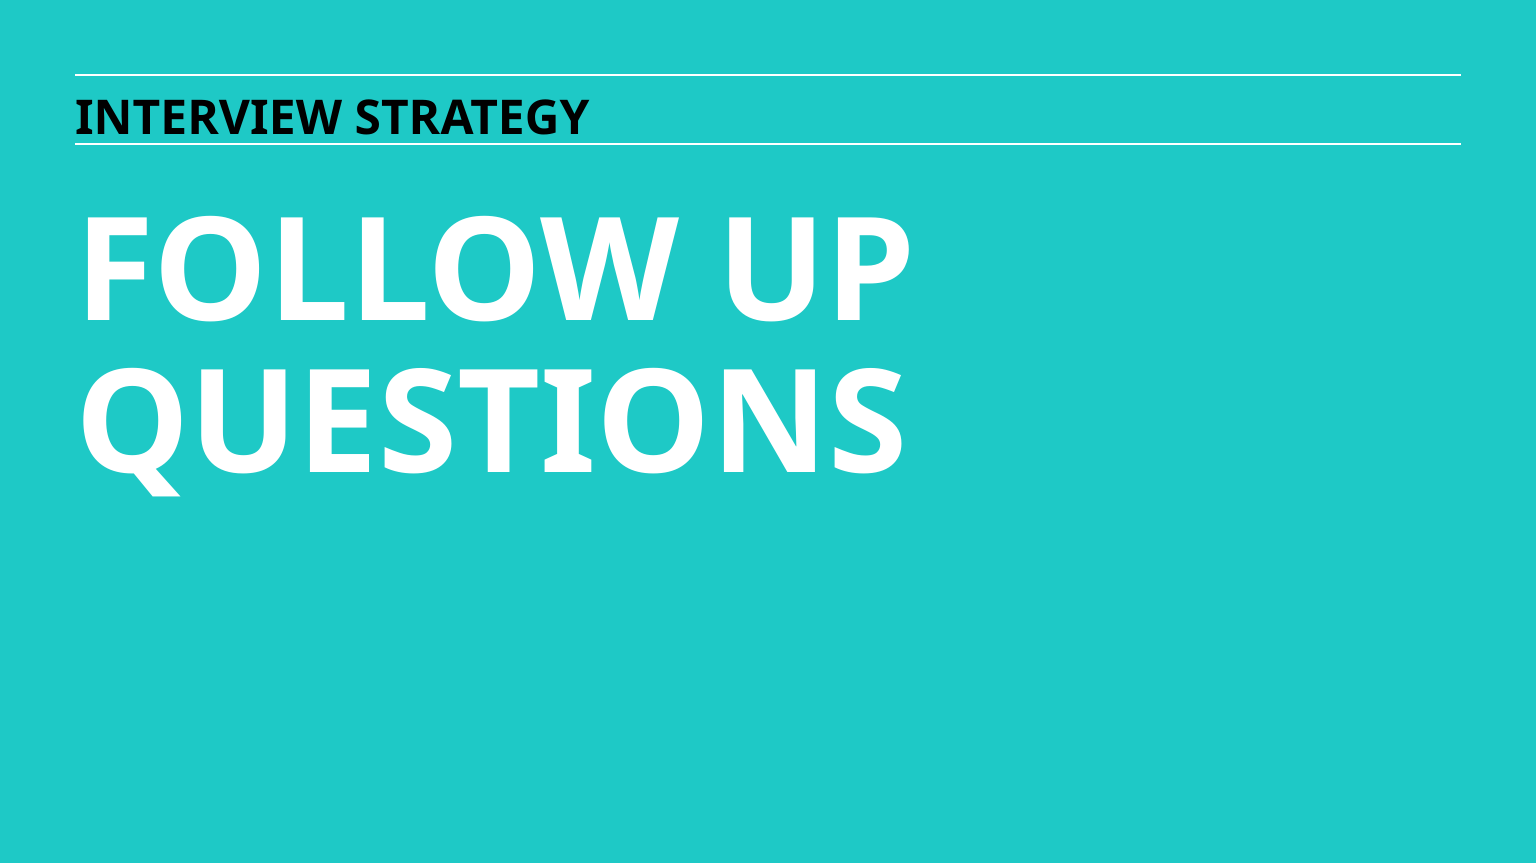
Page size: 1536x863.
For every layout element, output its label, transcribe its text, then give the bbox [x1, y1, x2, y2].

text_box INTERVIEW STRATEGY [75, 86, 1275, 138]
text_box FOLLOW UP QUESTIONS [74, 173, 1461, 506]
